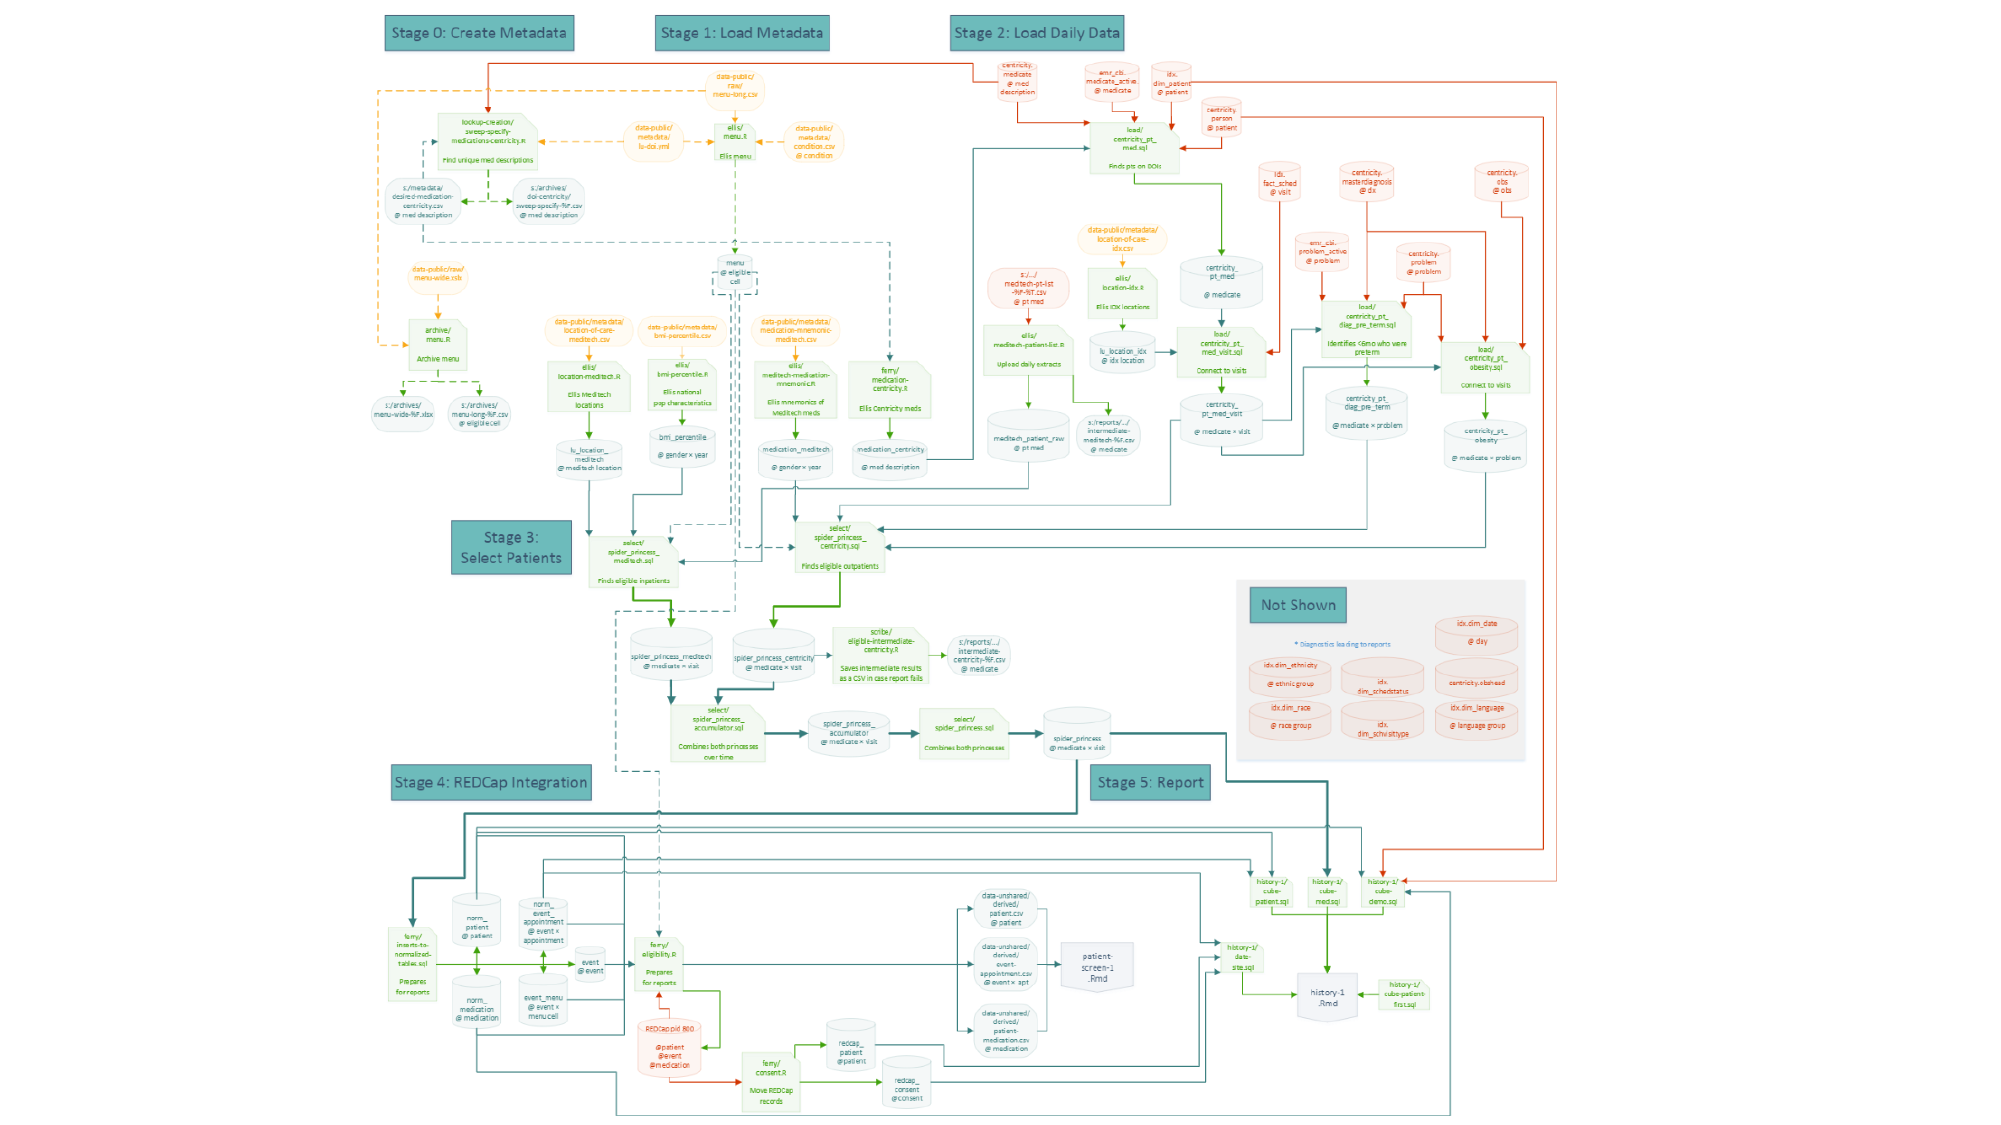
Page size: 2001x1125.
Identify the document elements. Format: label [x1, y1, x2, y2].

picture [358, 0, 1566, 1125]
